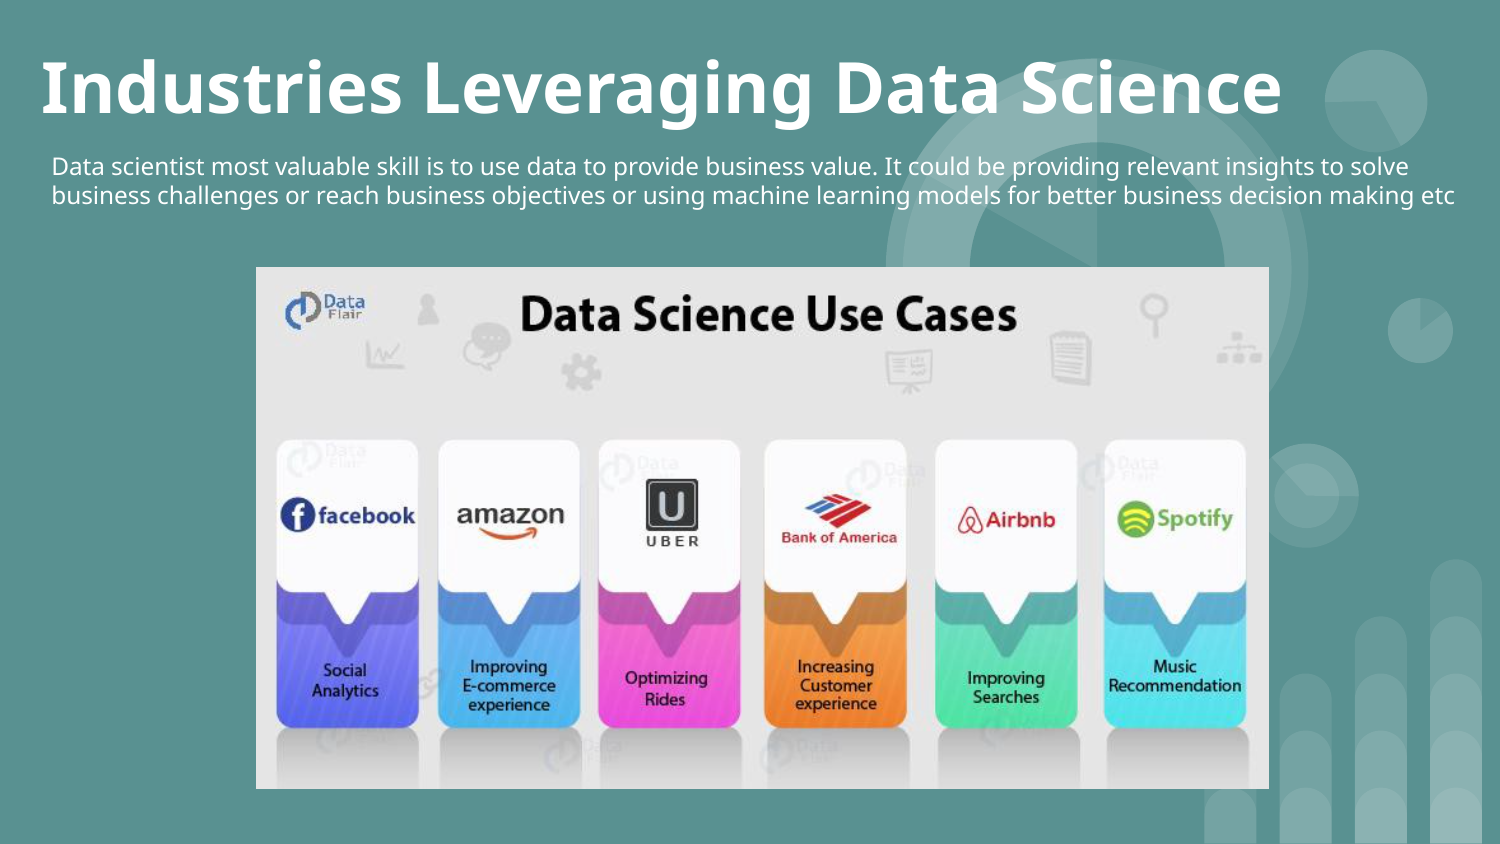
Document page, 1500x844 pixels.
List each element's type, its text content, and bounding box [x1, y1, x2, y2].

title Industries Leveraging Data Science [26, 19, 1479, 151]
subtitle Data scientist most valuable skill is to use data to provide business value. It could be providing relevant insights to solve business challenges or reach business objectives or using machine learning models for better business decision making etc [36, 136, 1474, 251]
picture [256, 267, 1269, 790]
